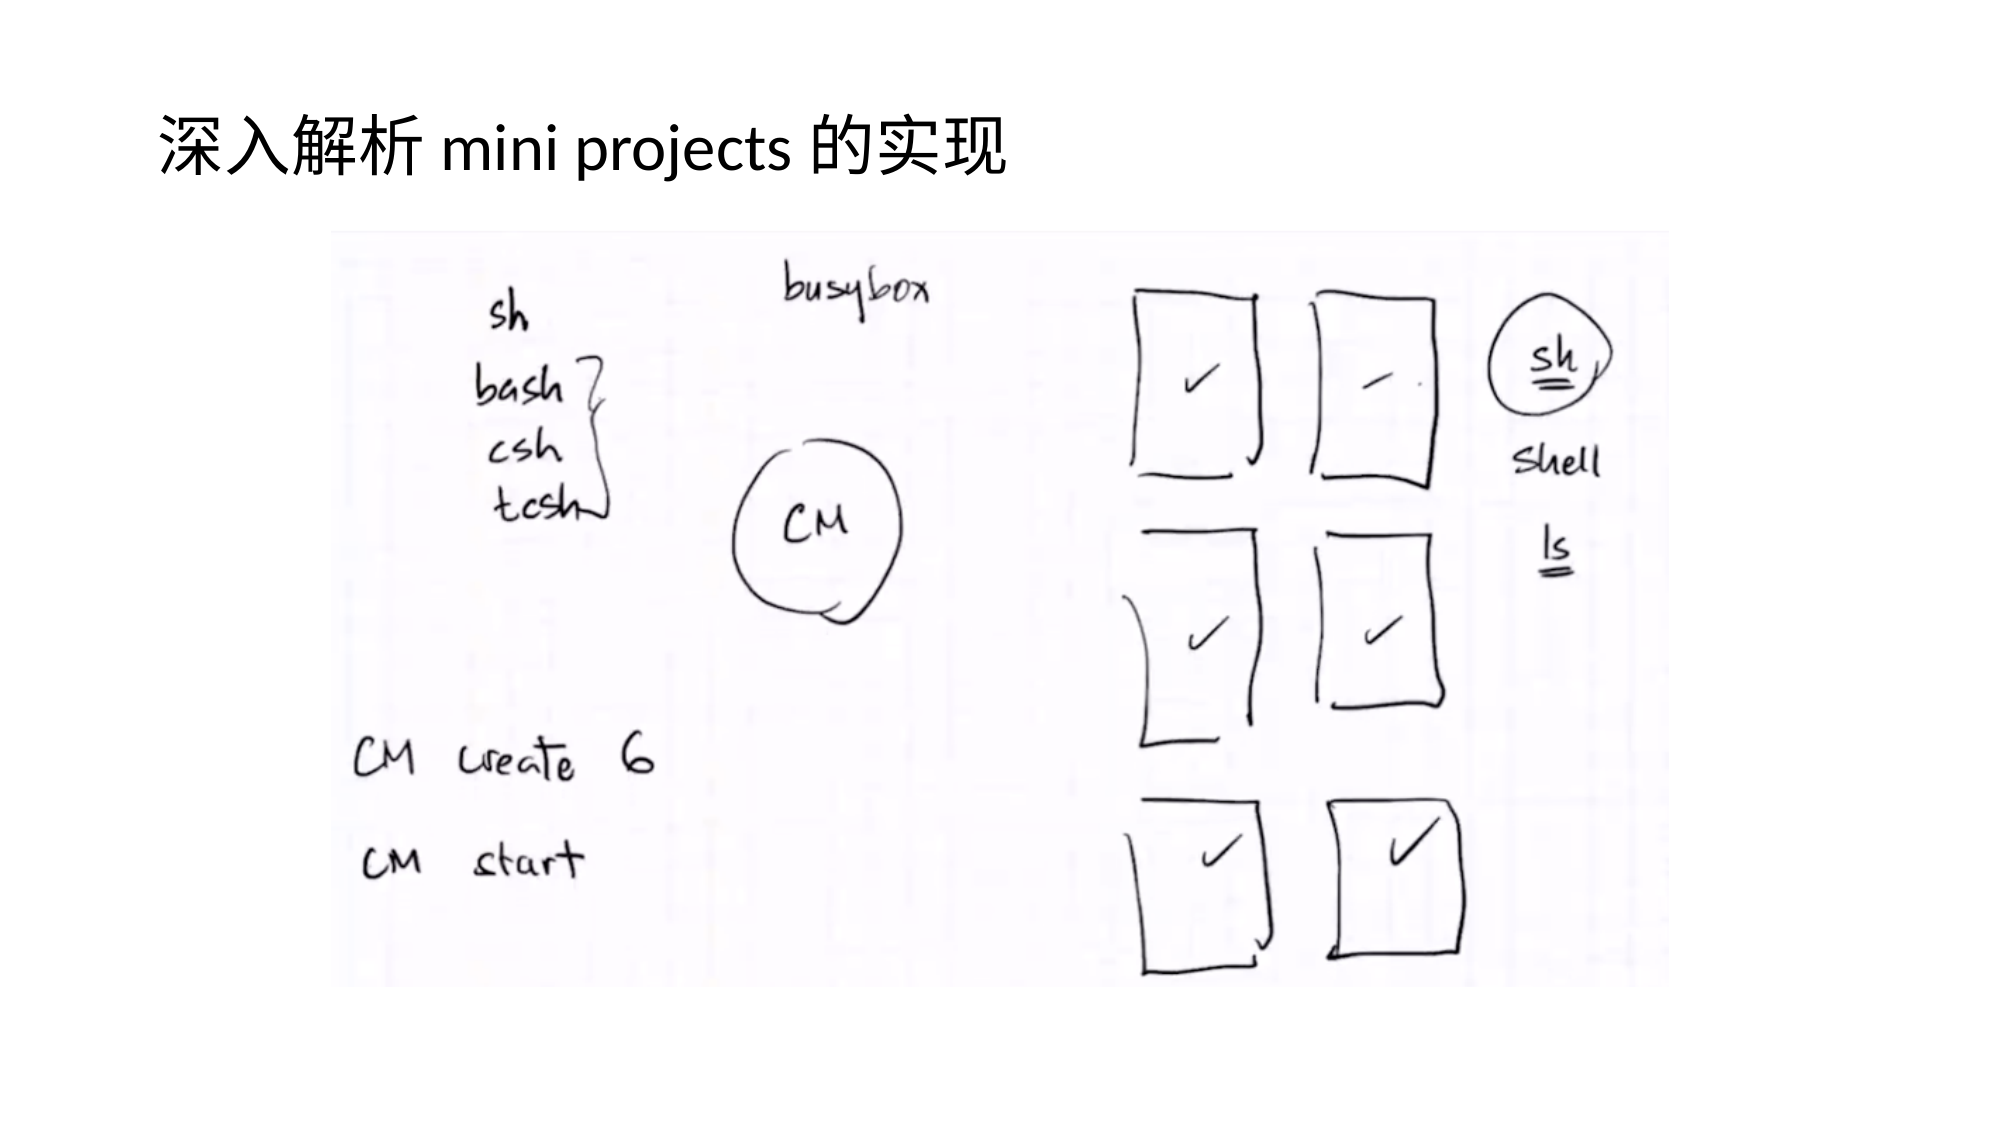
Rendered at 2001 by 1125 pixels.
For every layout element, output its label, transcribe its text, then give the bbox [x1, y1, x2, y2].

text_box 深入解析mini projects的实现 [143, 96, 1144, 192]
picture [331, 227, 1669, 987]
